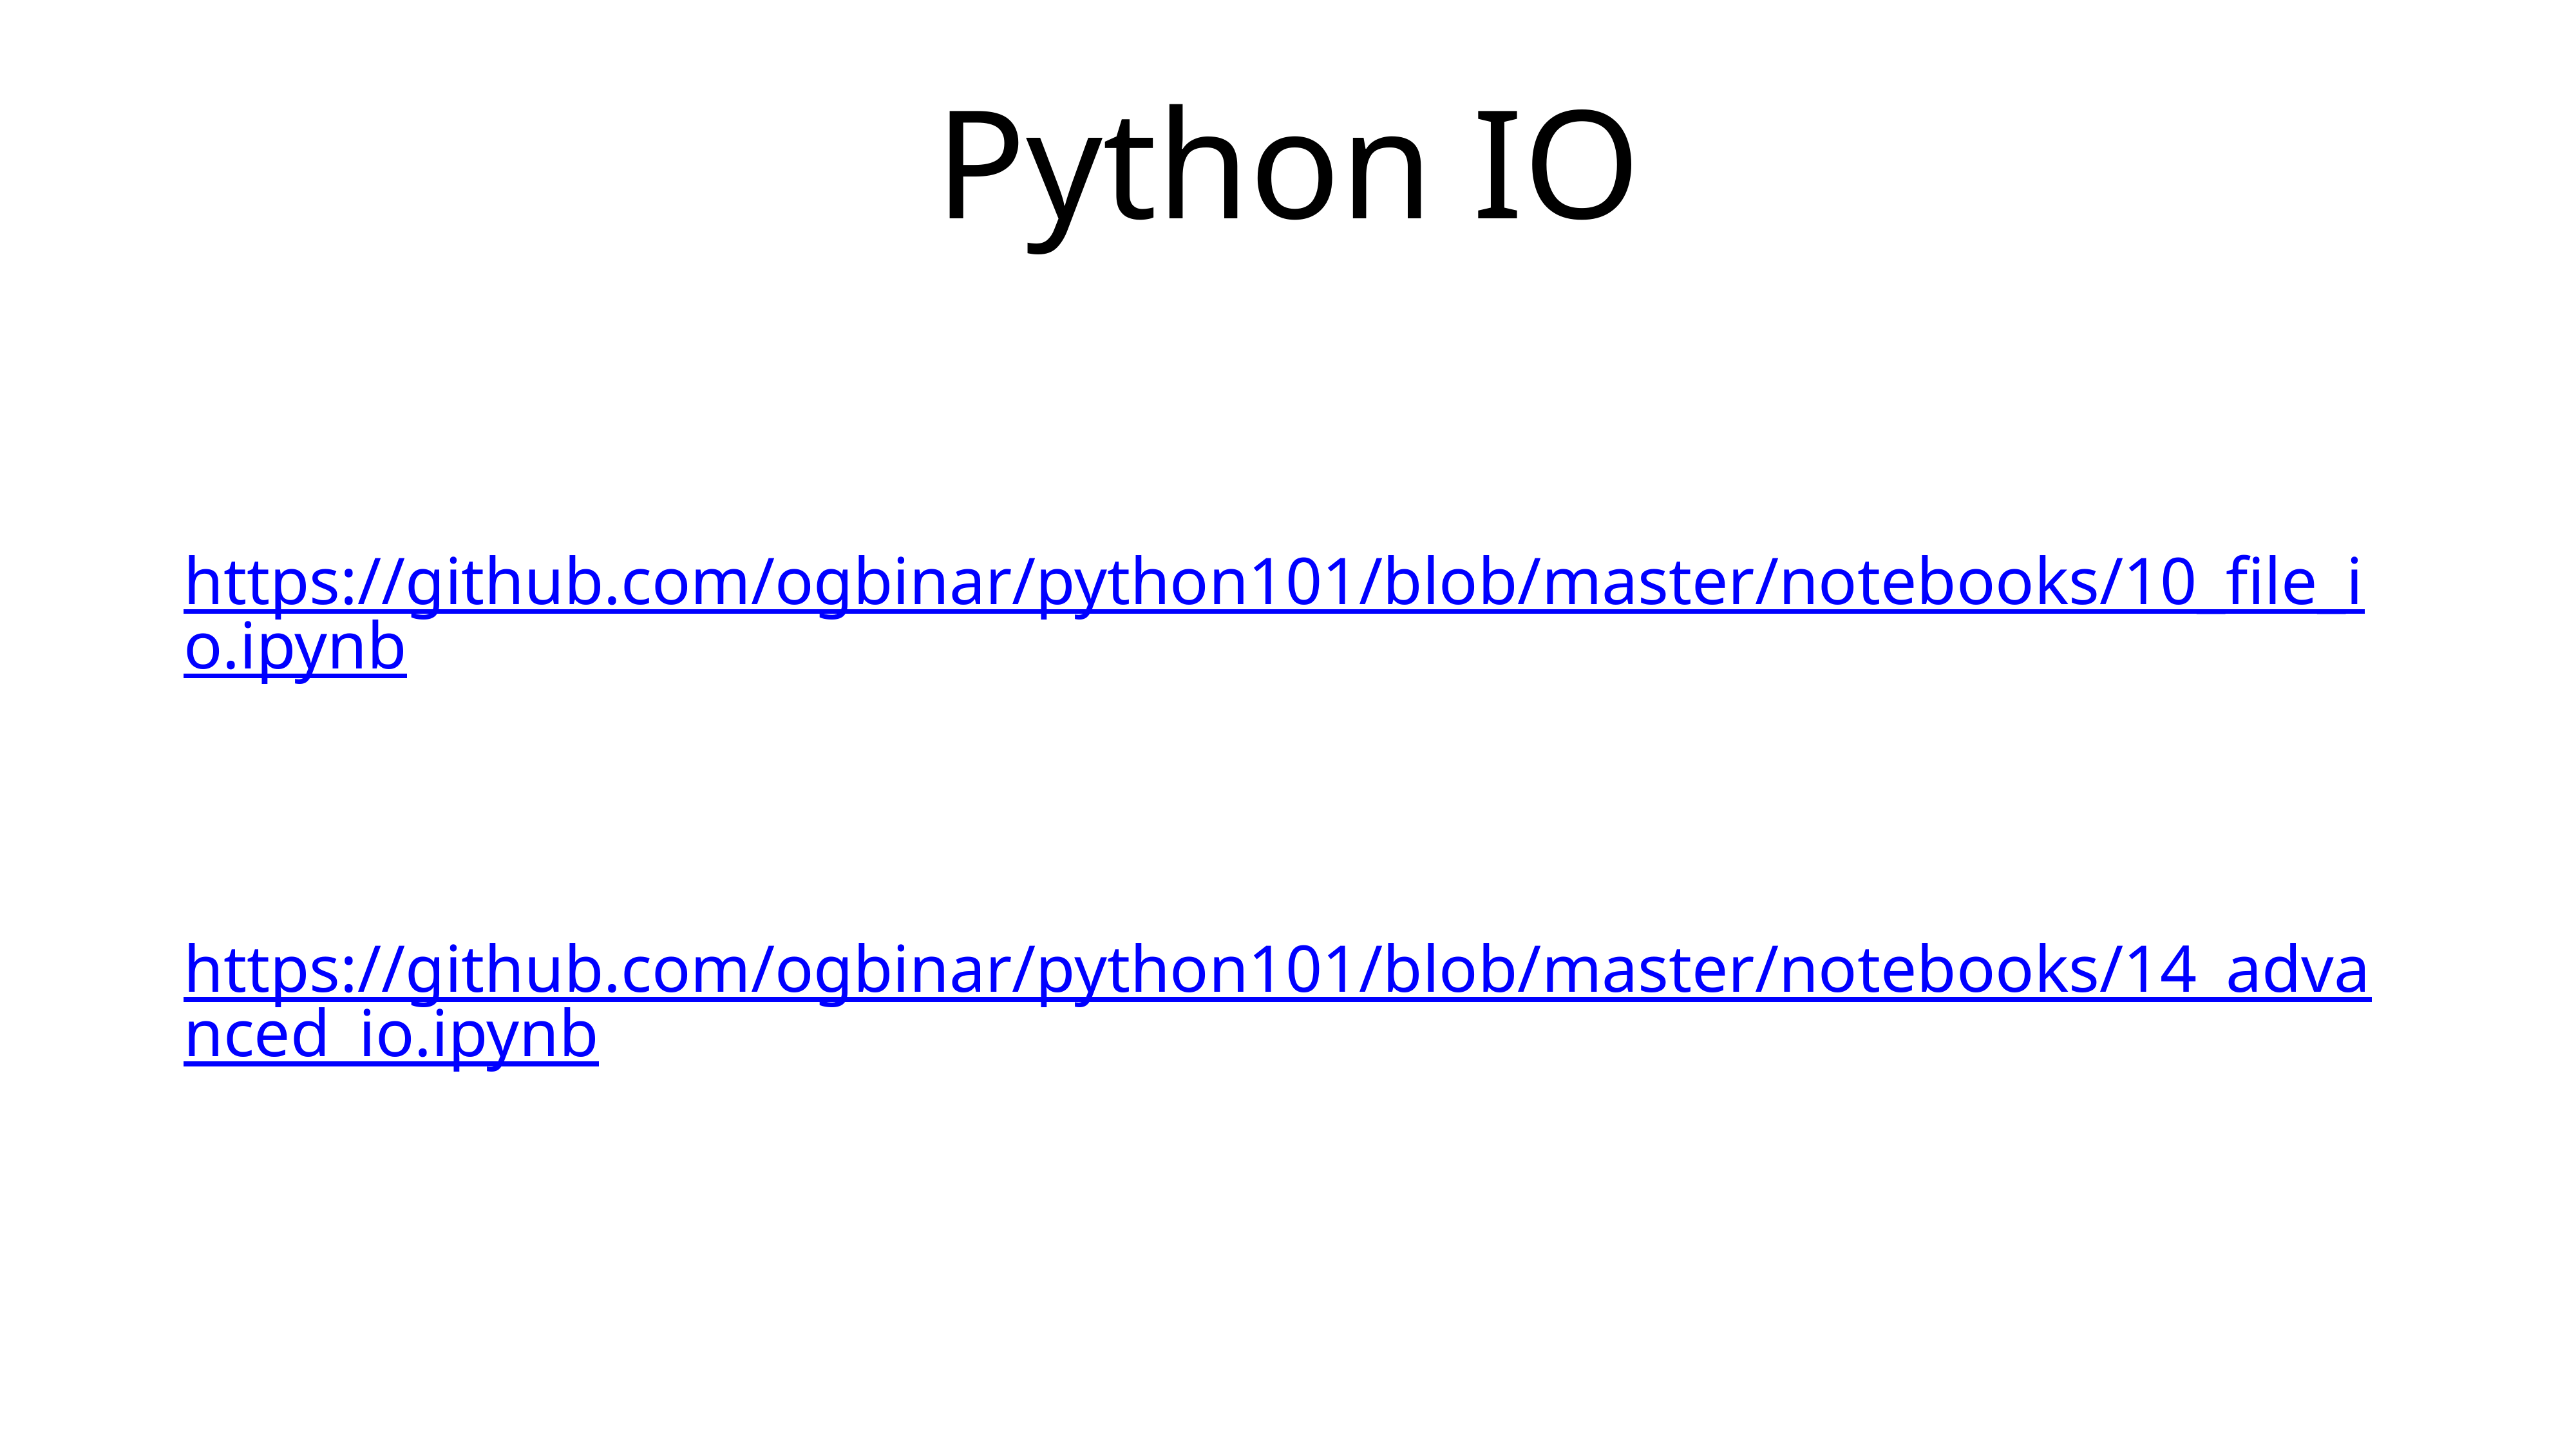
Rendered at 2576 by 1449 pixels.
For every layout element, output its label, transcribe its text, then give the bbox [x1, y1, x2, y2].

list https://github.com/ogbinar/python101/blob/master/notebooks/10_file_io.ipynb https://github.com/ogbinar/python101/blob/master/notebooks/14_advanced_io.ipynb [178, 332, 2398, 1315]
title Python IO [178, 37, 2398, 279]
